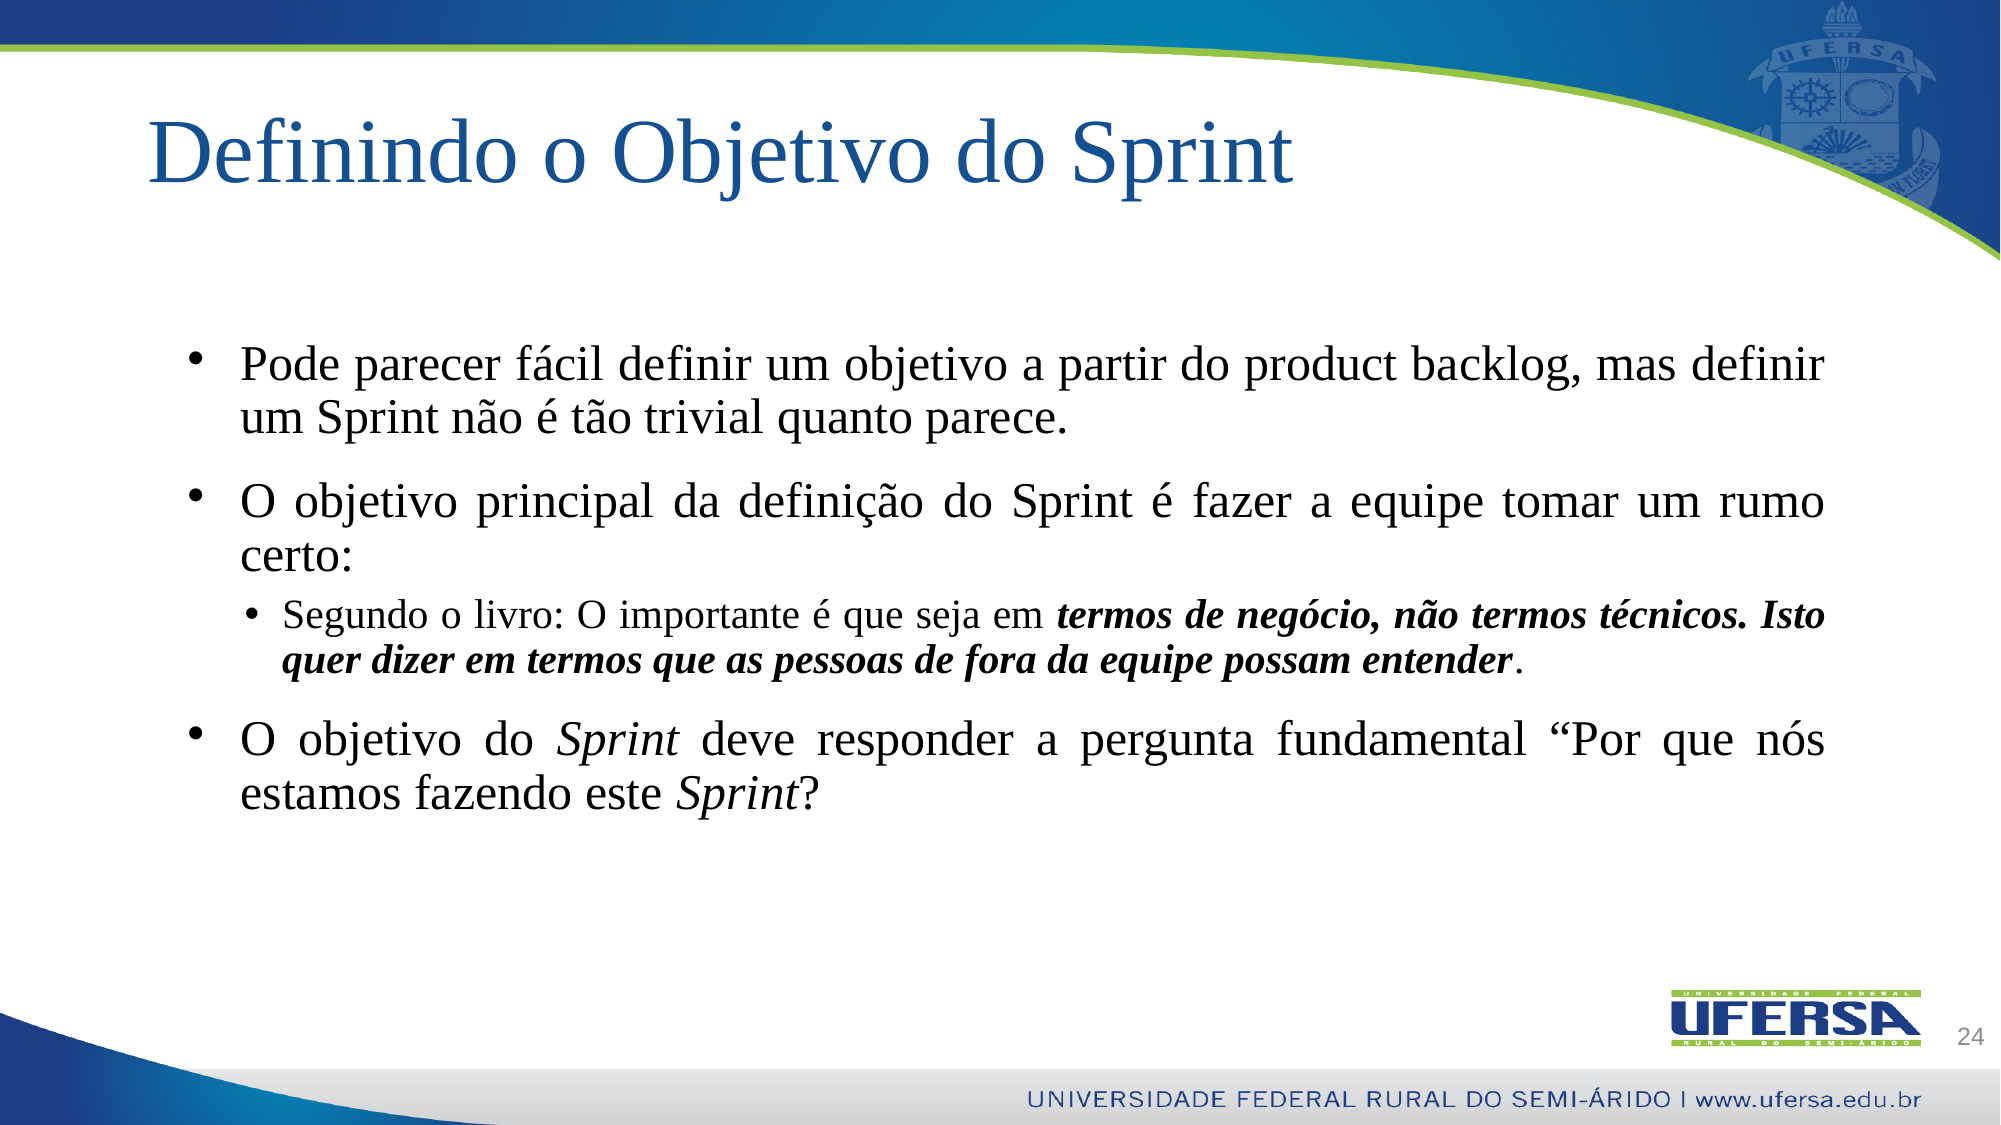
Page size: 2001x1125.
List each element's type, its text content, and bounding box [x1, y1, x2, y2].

title Definindo o Objetivo do Sprint [132, 73, 1868, 233]
list Pode parecer fácil definir um objetivo a partir do product backlog, mas definir um Sprint não é tão trivial quanto parece. O objetivo principal da definição do Sprint é fazer a equipe tomar um rumo certo: Segundo o livro: O importante é que seja em termos de negócio, não termos técnicos. Isto quer dizer em termos que as pessoas de fora da equipe possam entender. O objetivo do Sprint deve responder a pergunta fundamental “Por que nós estamos fazendo este Sprint? [169, 336, 1827, 1025]
picture [0, 0, 2001, 1125]
slide_number 24 [1550, 1005, 2000, 1066]
